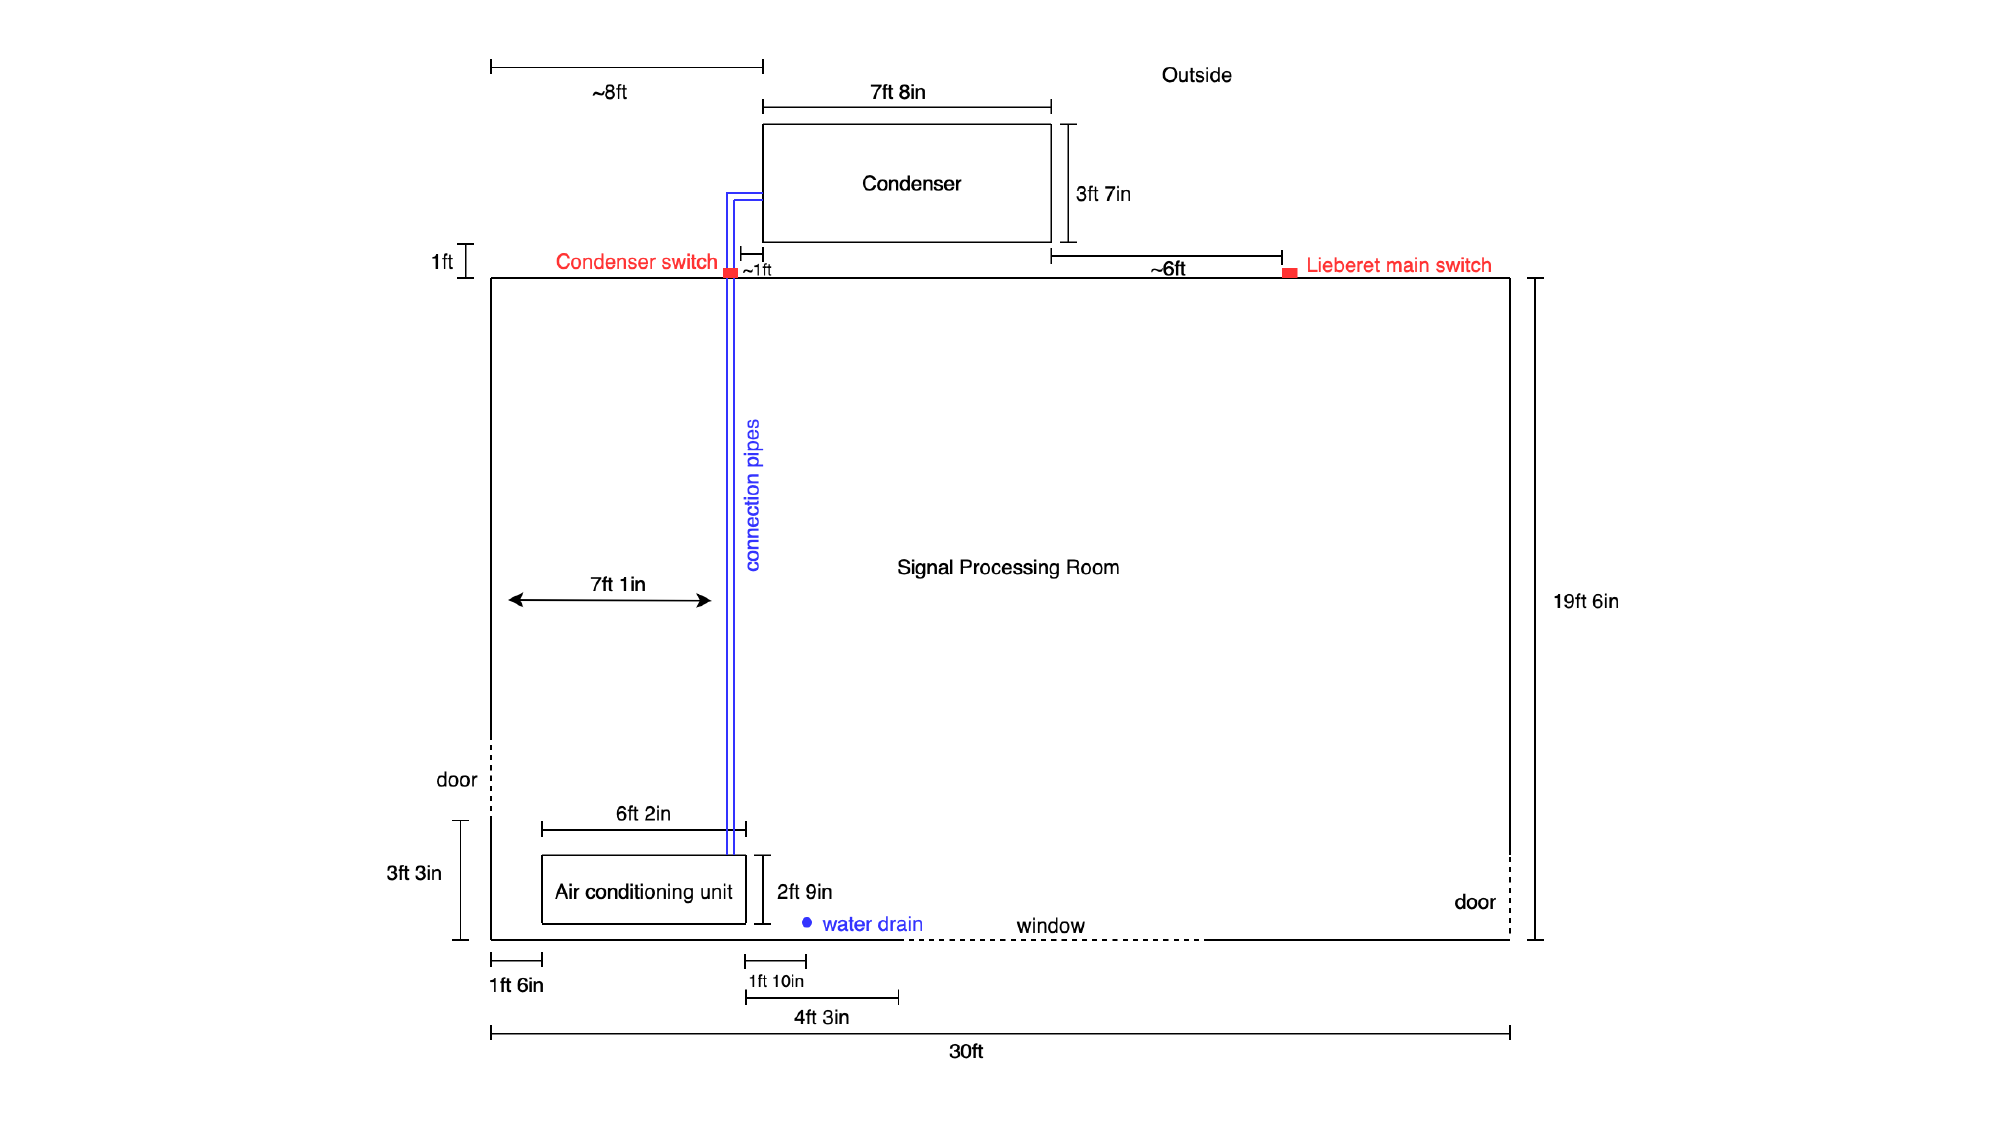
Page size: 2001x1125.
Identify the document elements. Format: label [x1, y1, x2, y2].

picture [371, 56, 1629, 1069]
